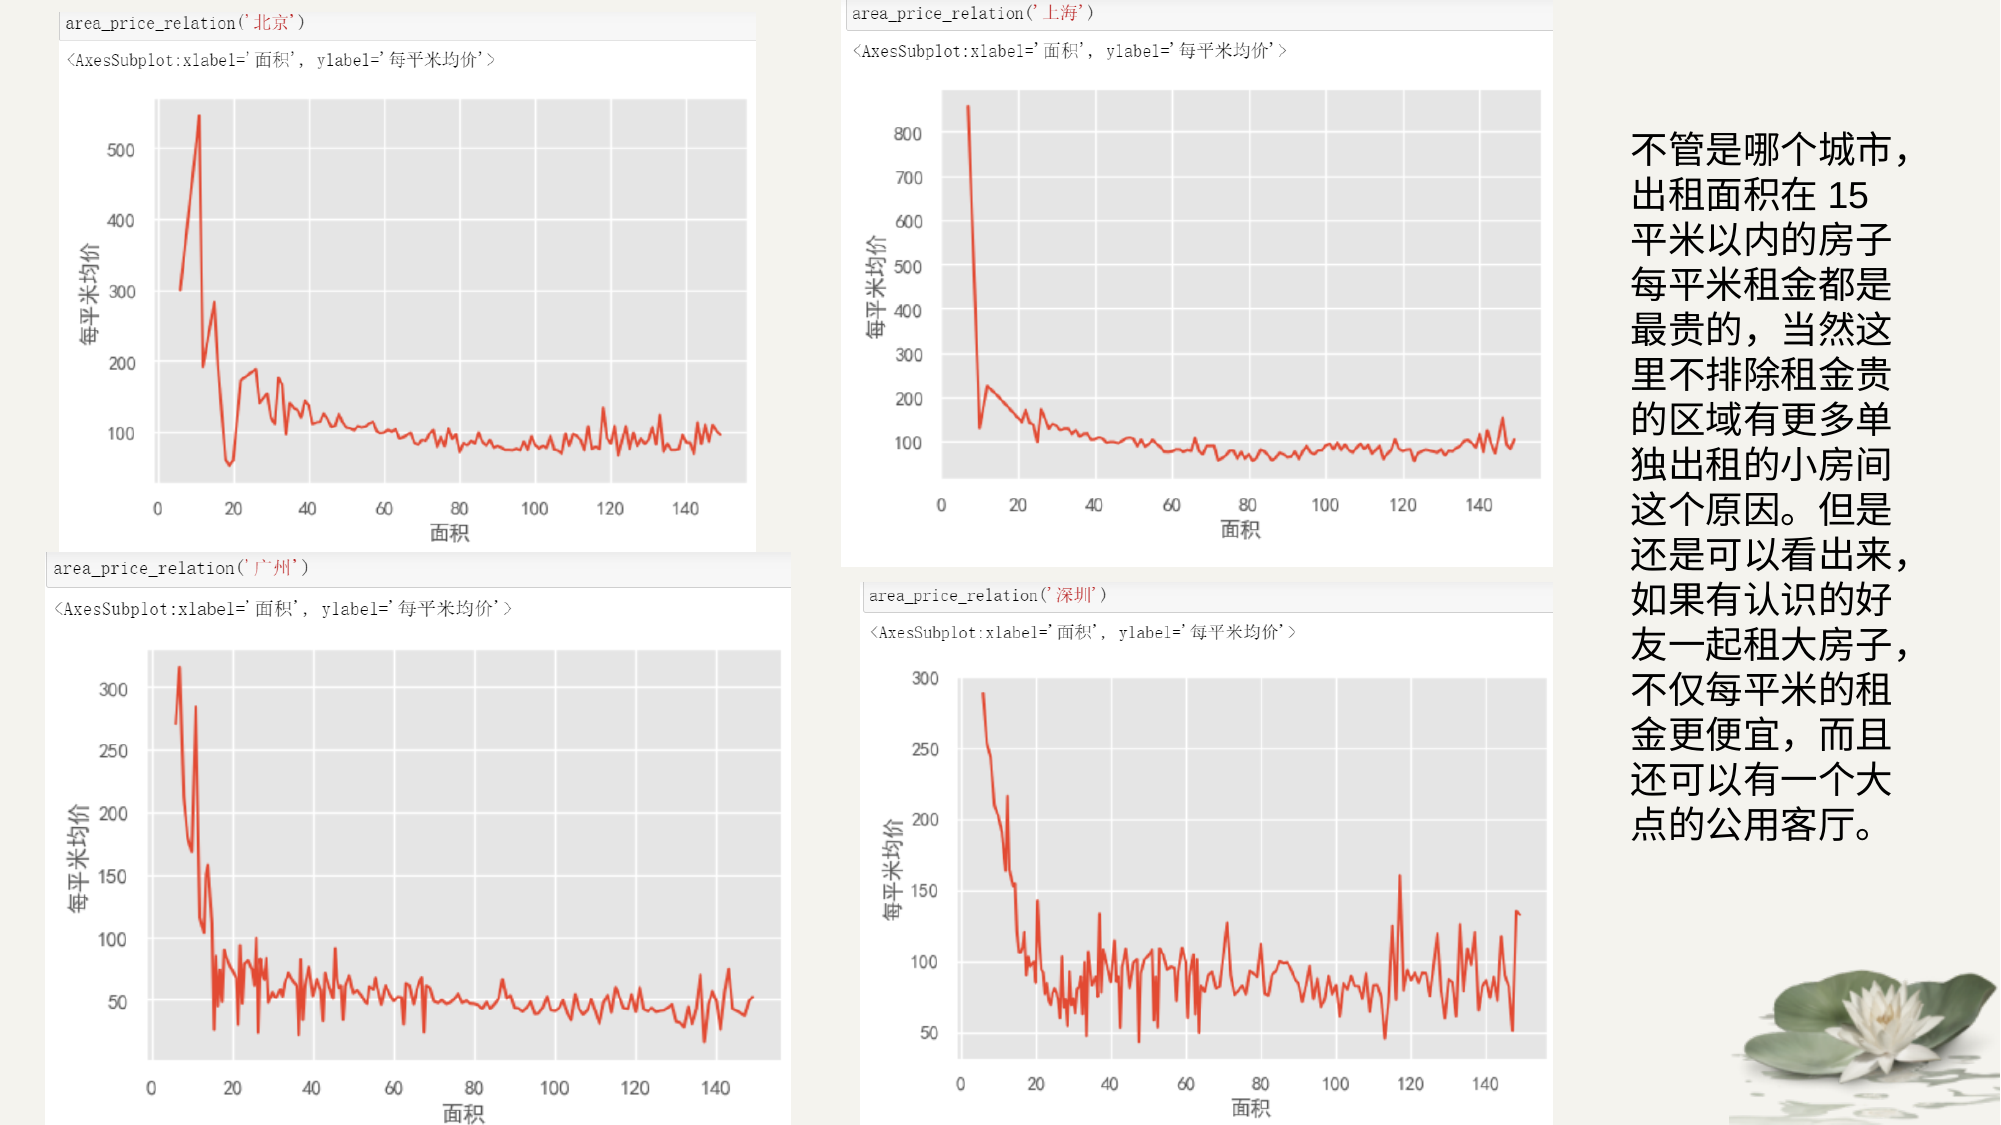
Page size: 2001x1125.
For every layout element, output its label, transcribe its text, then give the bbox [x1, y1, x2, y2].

picture [860, 582, 1553, 1125]
text_box 不管是哪个城市，出租面积在15平米以内的房子每平米租金都是最贵的，当然这里不排除租金贵的区域有更多单独出租的小房间这个原因。但是还是可以看出来，如果有认识的好友一起租大房子，不仅每平米的租金更便宜，而且还可以有一个大点的公用客厅。 [1616, 119, 1922, 854]
picture [841, 0, 1553, 567]
picture [45, 552, 791, 1125]
picture [1729, 968, 2000, 1125]
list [58, 12, 756, 552]
